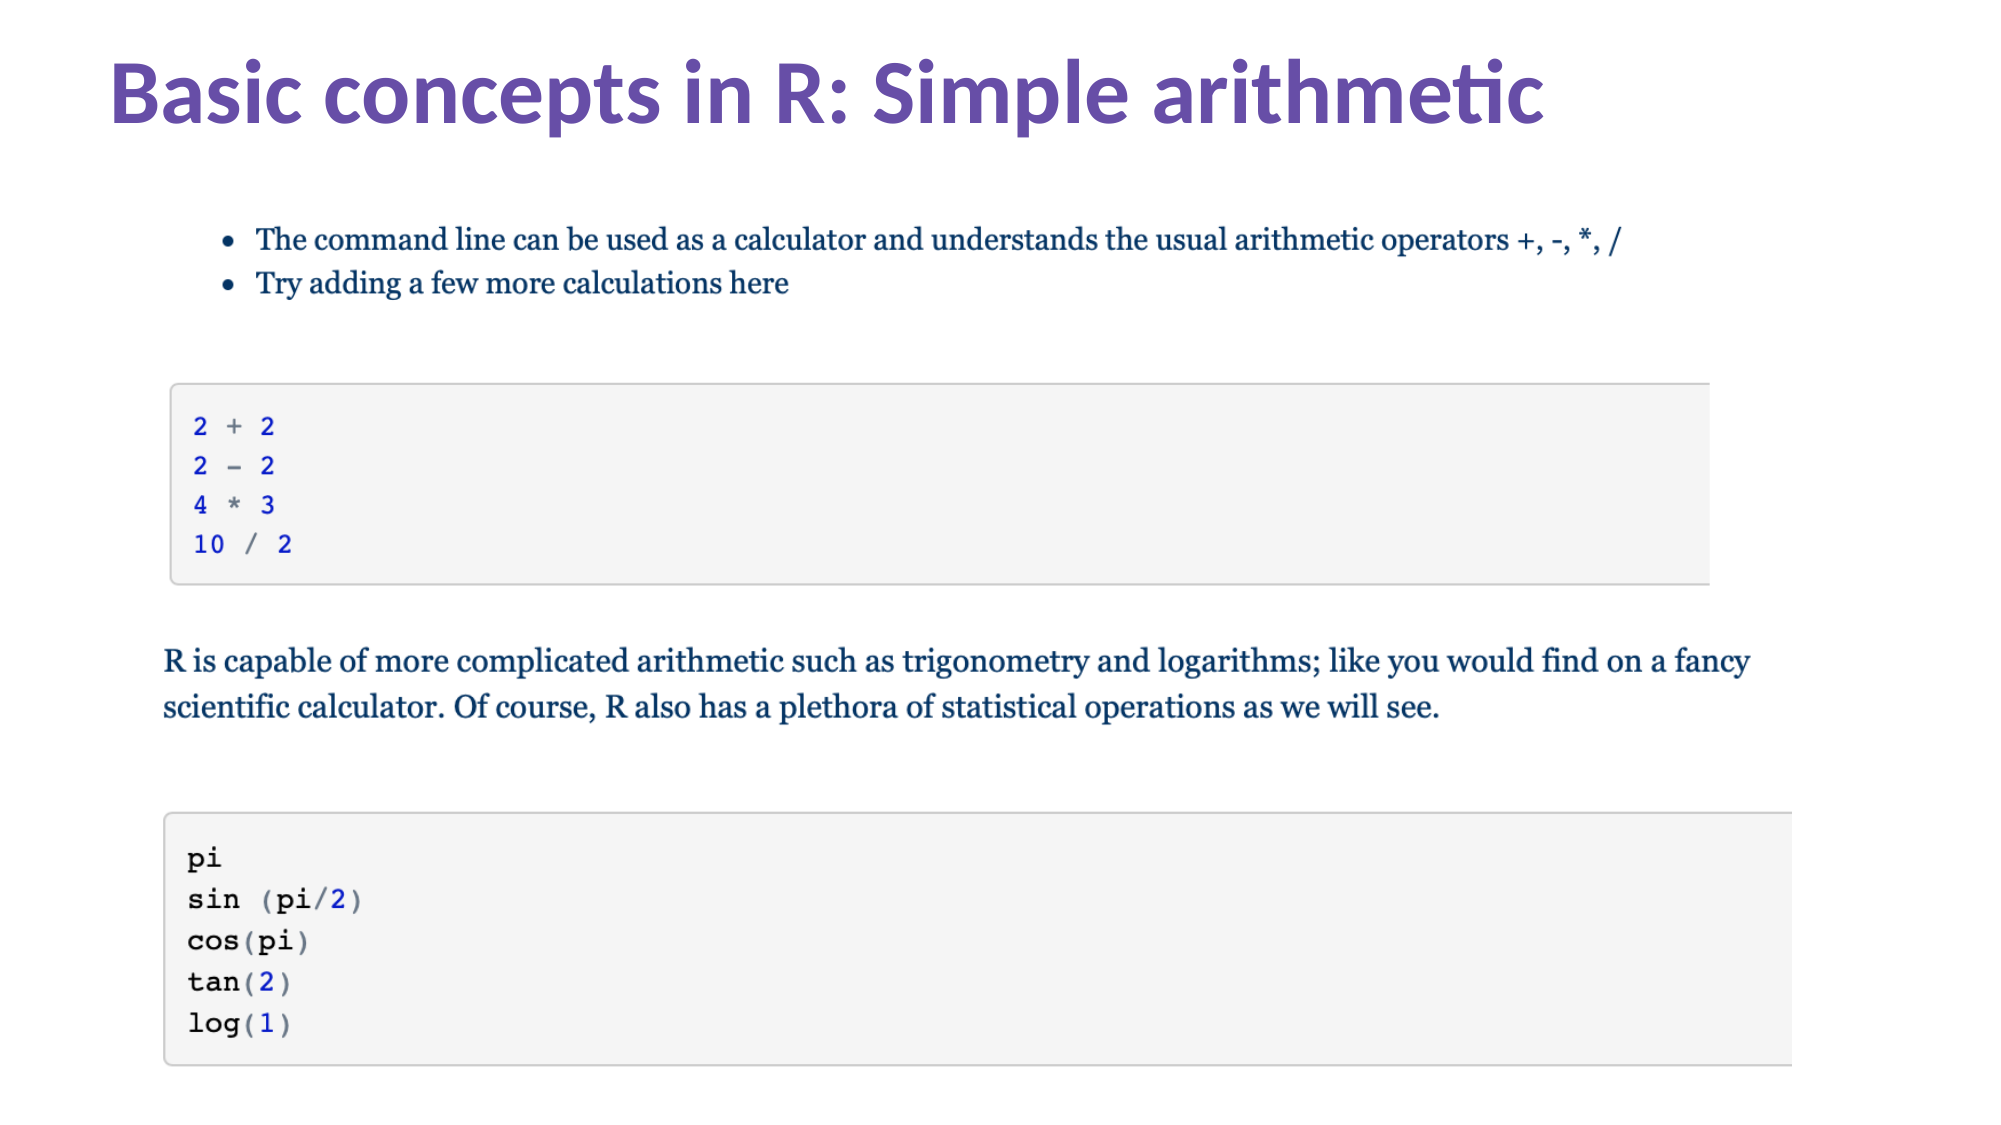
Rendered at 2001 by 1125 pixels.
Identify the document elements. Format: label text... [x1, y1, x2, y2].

picture [121, 619, 1792, 1094]
picture [121, 219, 1710, 604]
title R coding [0, 336, 602, 790]
title Basic concepts in R: Simple arithmetic [94, 0, 1820, 203]
